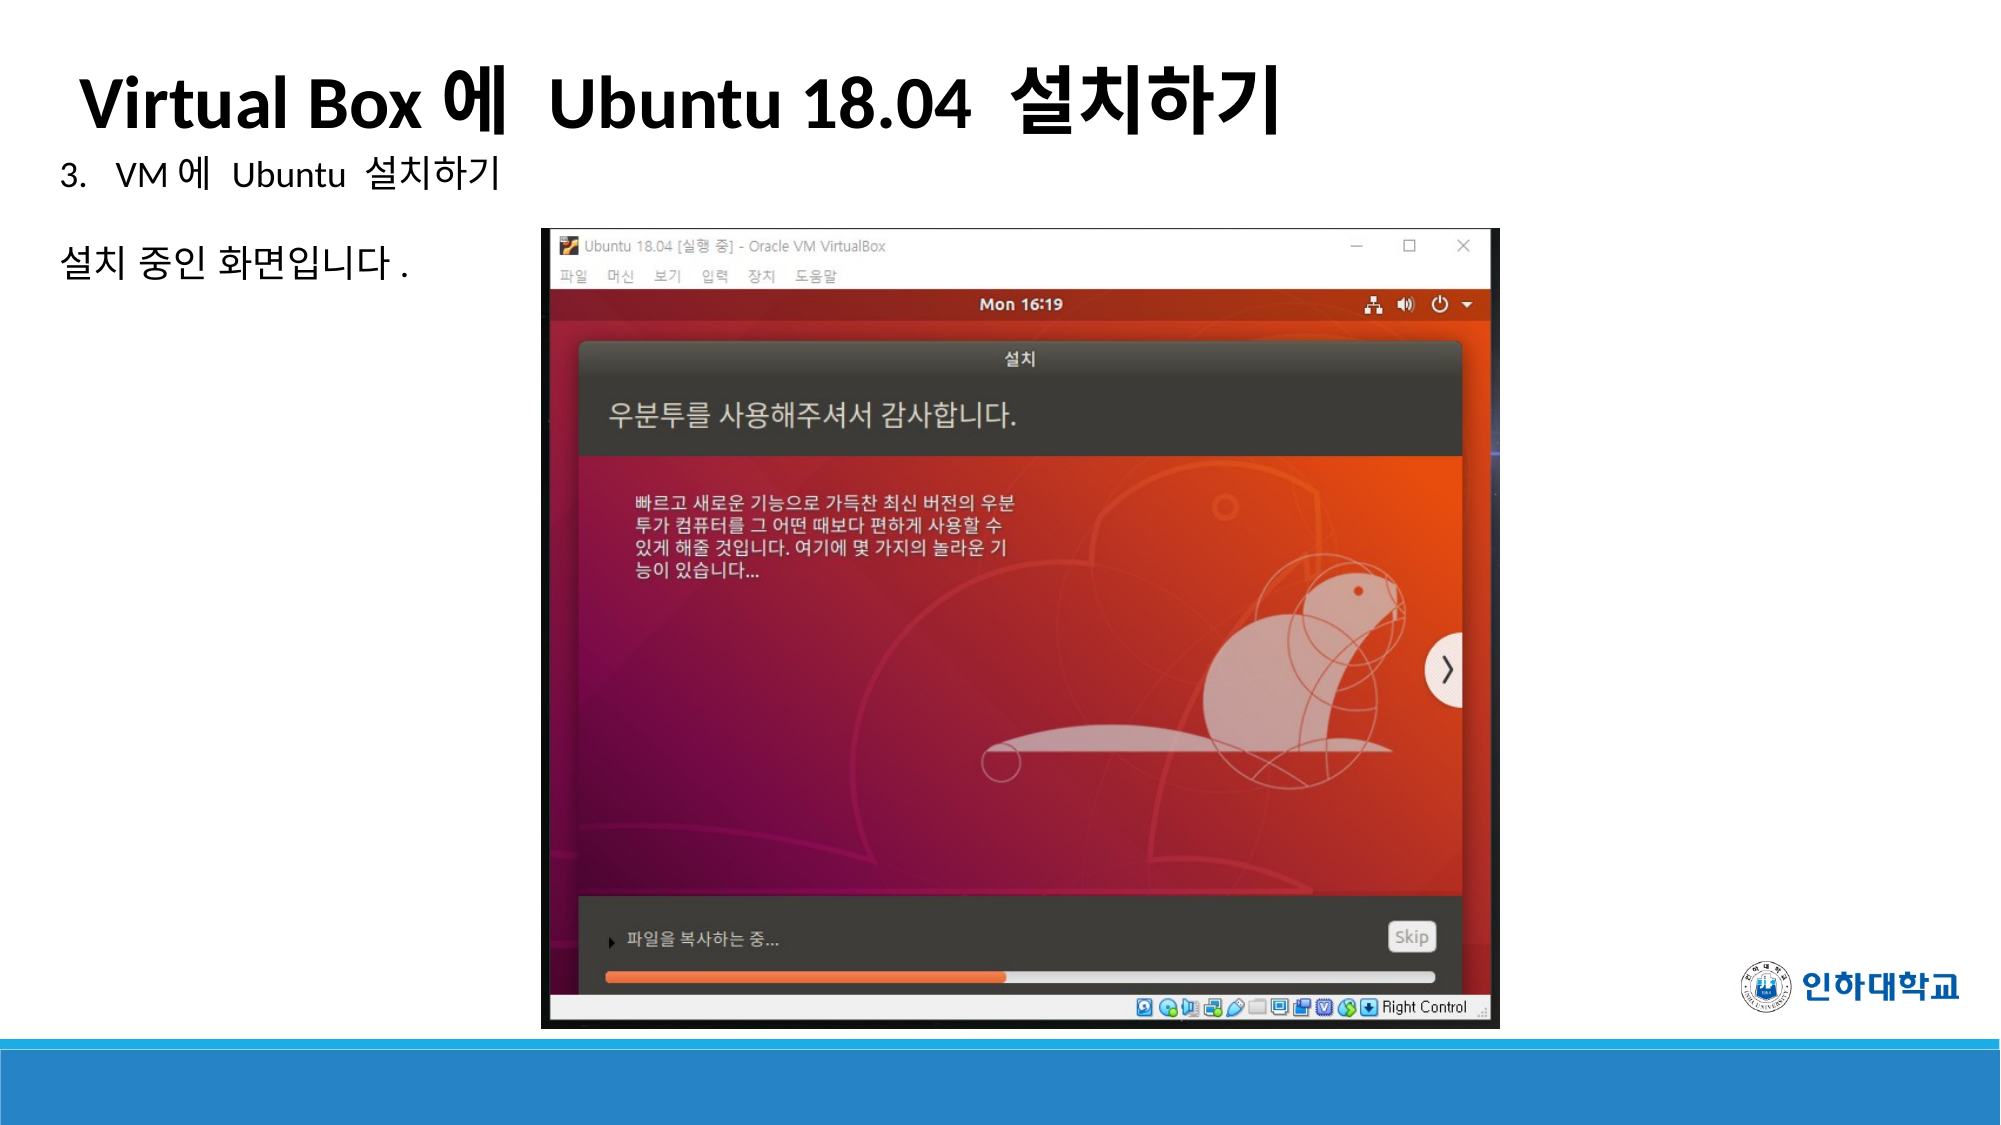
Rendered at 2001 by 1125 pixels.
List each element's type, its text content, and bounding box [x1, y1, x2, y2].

text_box Virtual Box에 Ubuntu 18.04 설치하기 [64, 45, 1869, 143]
picture [1731, 939, 1968, 1035]
text_box VM에 Ubuntu 설치하기 설치 중인 화면입니다. [44, 143, 1915, 338]
picture [540, 227, 1501, 1029]
